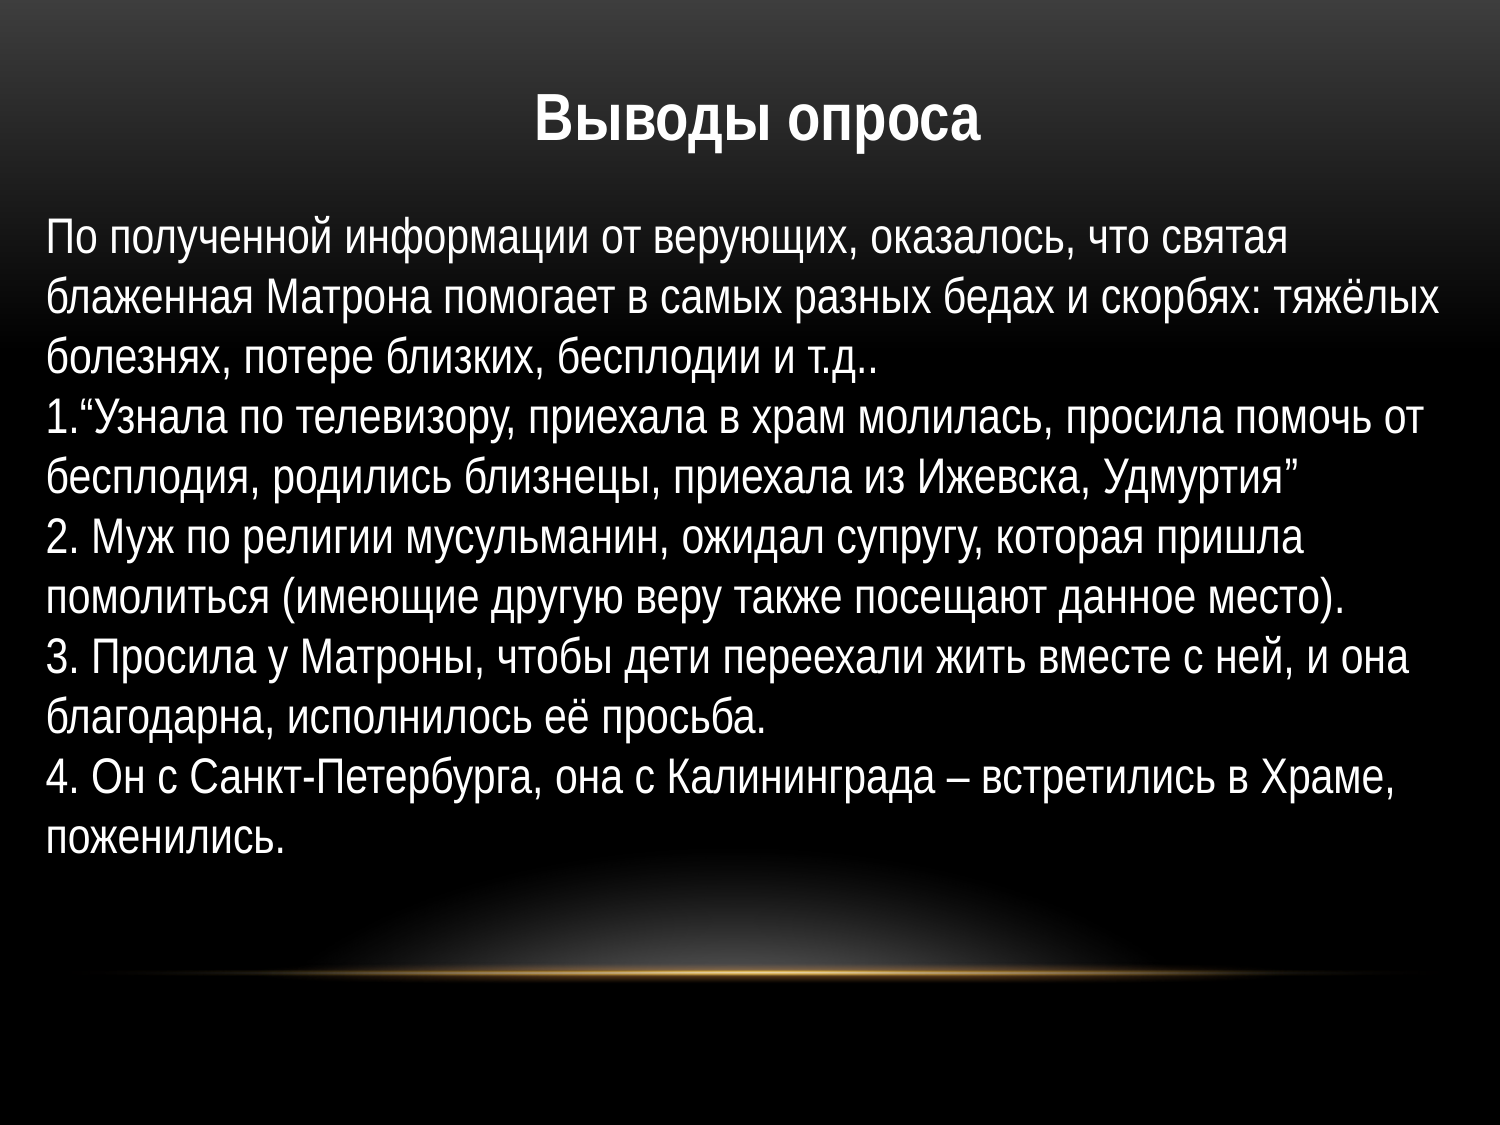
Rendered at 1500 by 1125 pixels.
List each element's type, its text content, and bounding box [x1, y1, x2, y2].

text_box Выводы опроса [504, 66, 997, 161]
picture [0, 0, 1500, 1125]
text_box По полученной информации от верующих, оказалось, что святая блаженная Матрона помогает в самых разных бедах и скорбях: тяжёлых болезнях, потере близких, бесплодии и т.д.. 1.“Узнала по телевизору, приехала в храм молилась, просила помочь от бесплодия, родились близнецы, приехала из Ижевска, Удмуртия” 2. Муж по религии мусульманин, ожидал супругу, которая пришла помолиться (имеющие другую веру также посещают данное место). 3. Просила у Матроны, чтобы дети переехали жить вместе с ней, и она благодарна, исполнилось её просьба. 4. Он с Санкт-Петербурга, она с Калининграда – встретились в Храме, поженились. [30, 196, 1500, 871]
